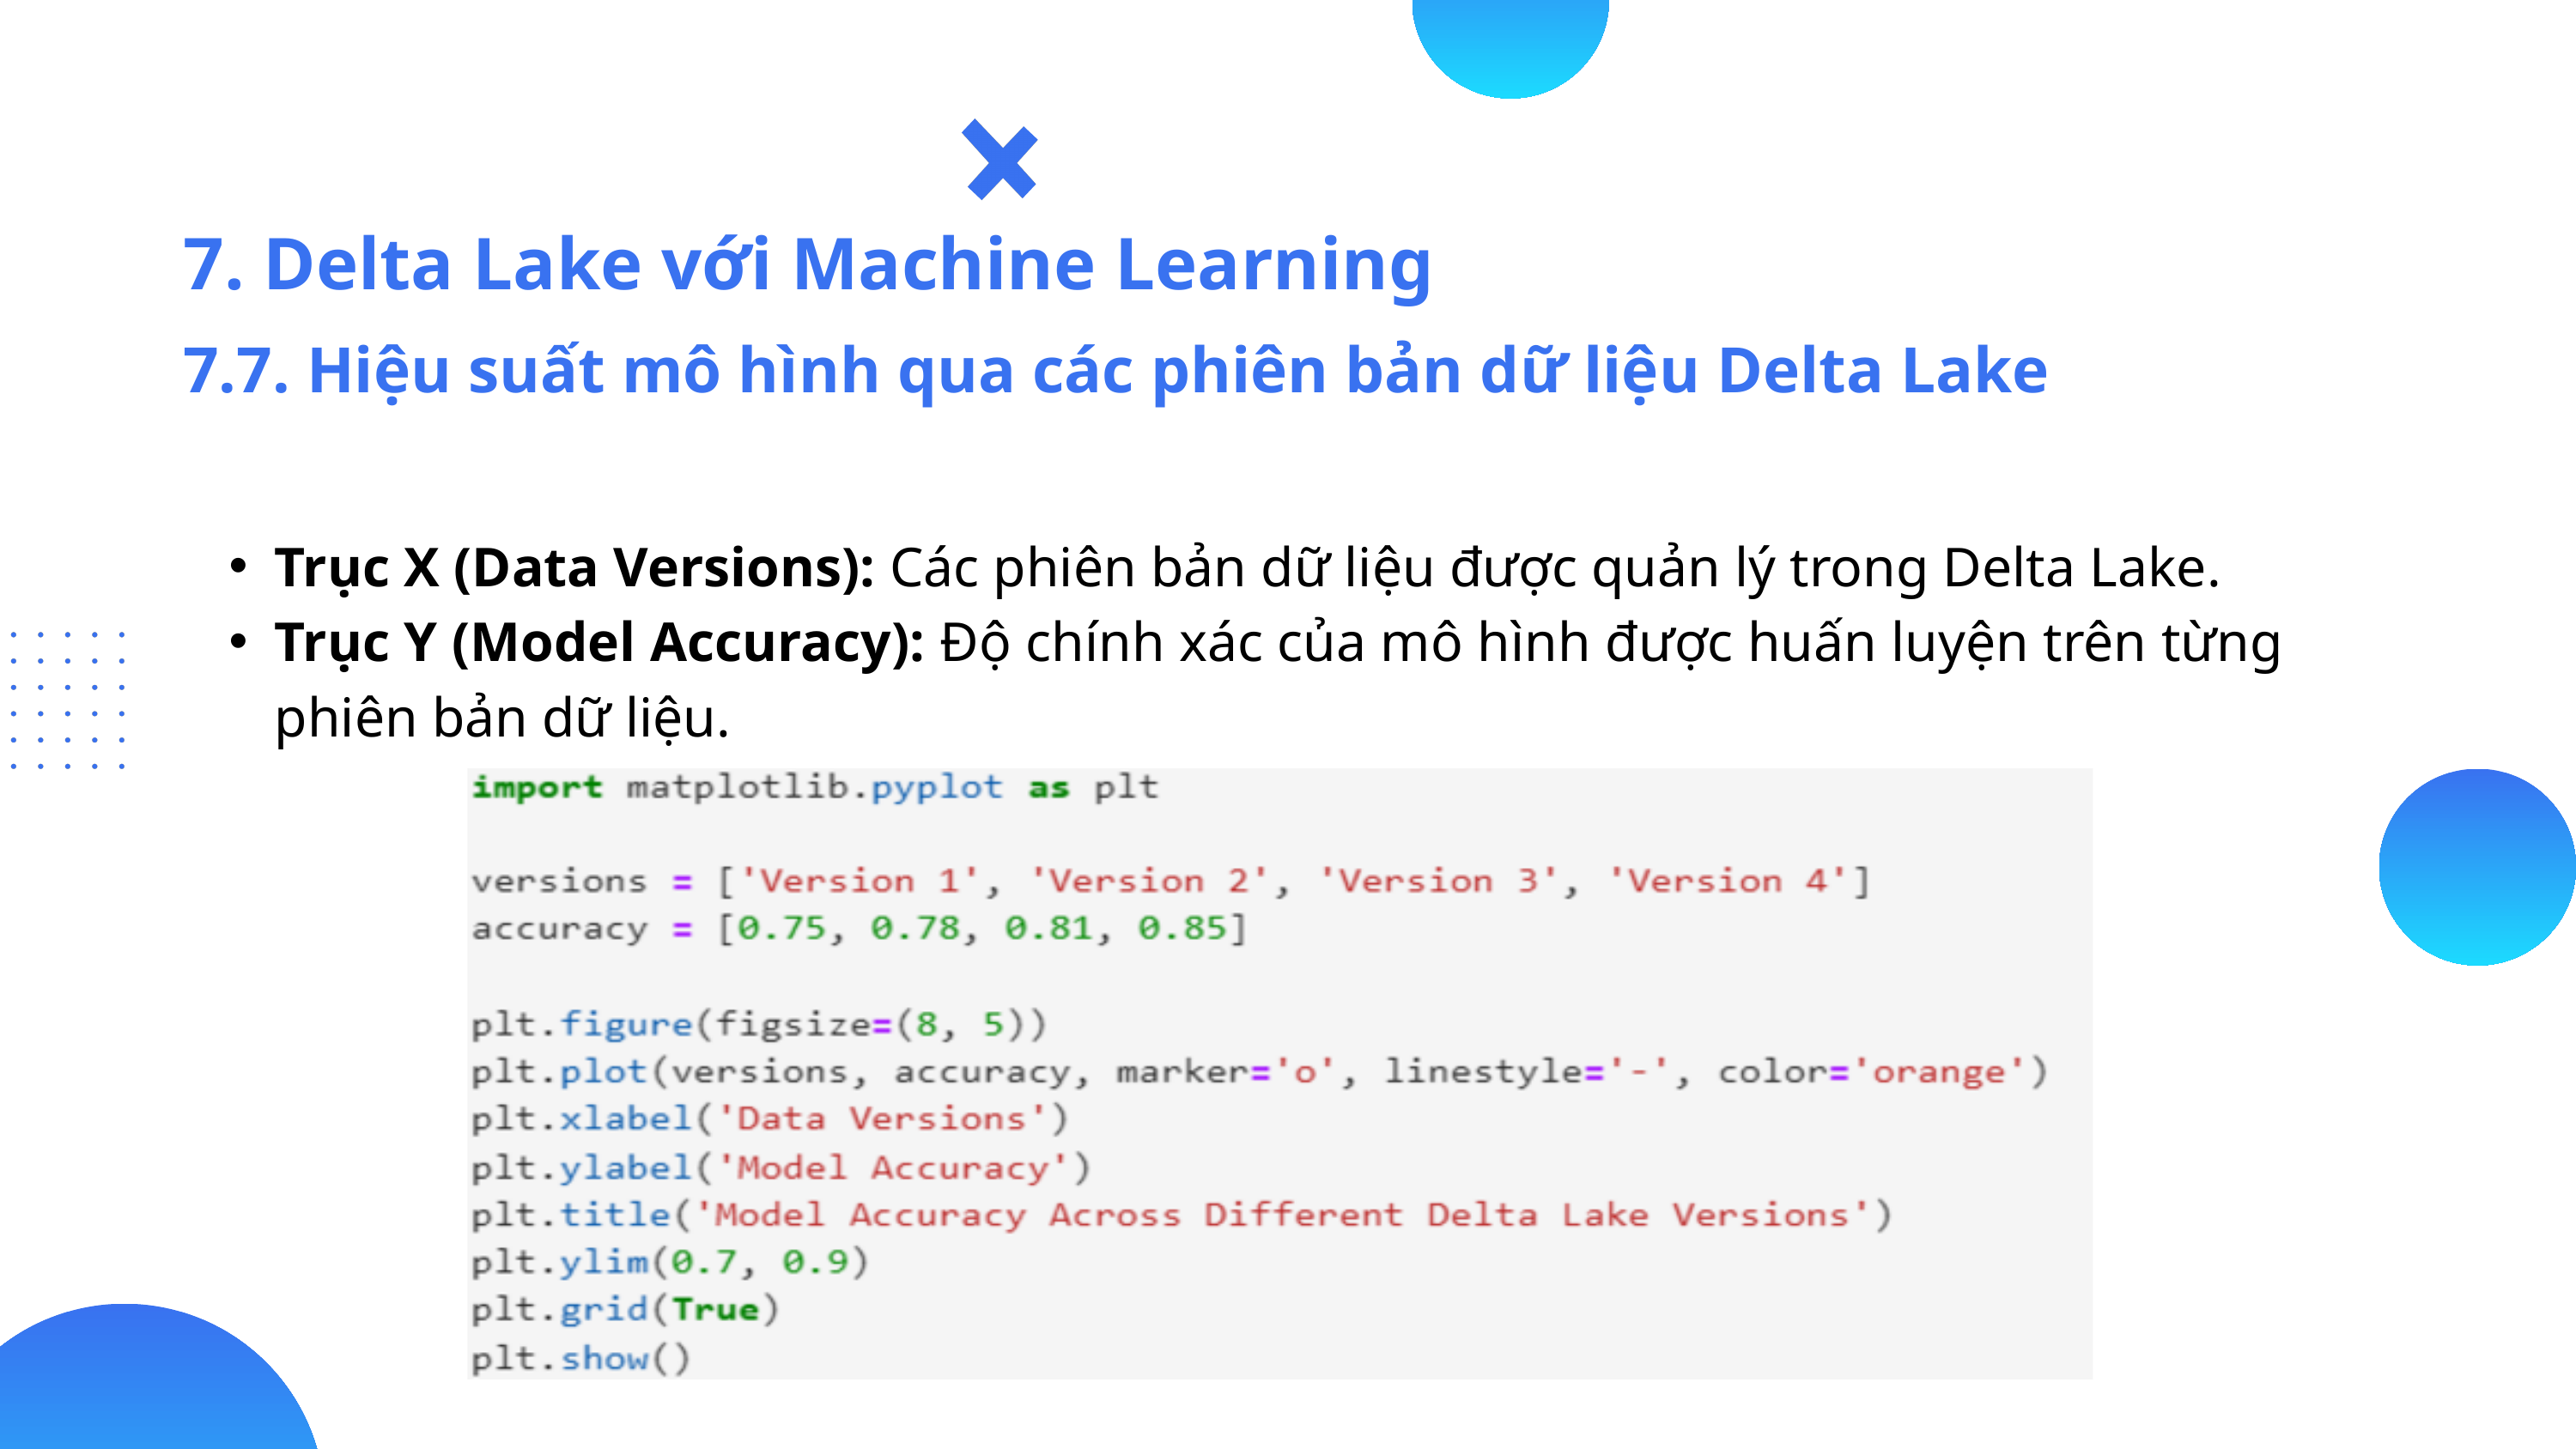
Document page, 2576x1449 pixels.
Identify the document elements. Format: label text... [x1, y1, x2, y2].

text_box [937, 98, 1060, 203]
text_box [467, 768, 2093, 1379]
text_box 7. Delta Lake với Machine Learning [183, 203, 1481, 305]
text_box Trục X (Data Versions): Các phiên bản dữ liệu được quản lý trong Delta Lake. Trục Y (Model Accuracy): Độ chính xác của mô hình được huấn luyện trên từng phiên bản dữ liệu. [183, 521, 2286, 748]
text_box 7.7. Hiệu suất mô hình qua các phiên bản dữ liệu Delta Lake [183, 317, 2233, 405]
text_box [0, 632, 125, 769]
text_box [2379, 768, 2576, 966]
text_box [1412, 0, 1610, 99]
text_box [0, 1303, 325, 1449]
